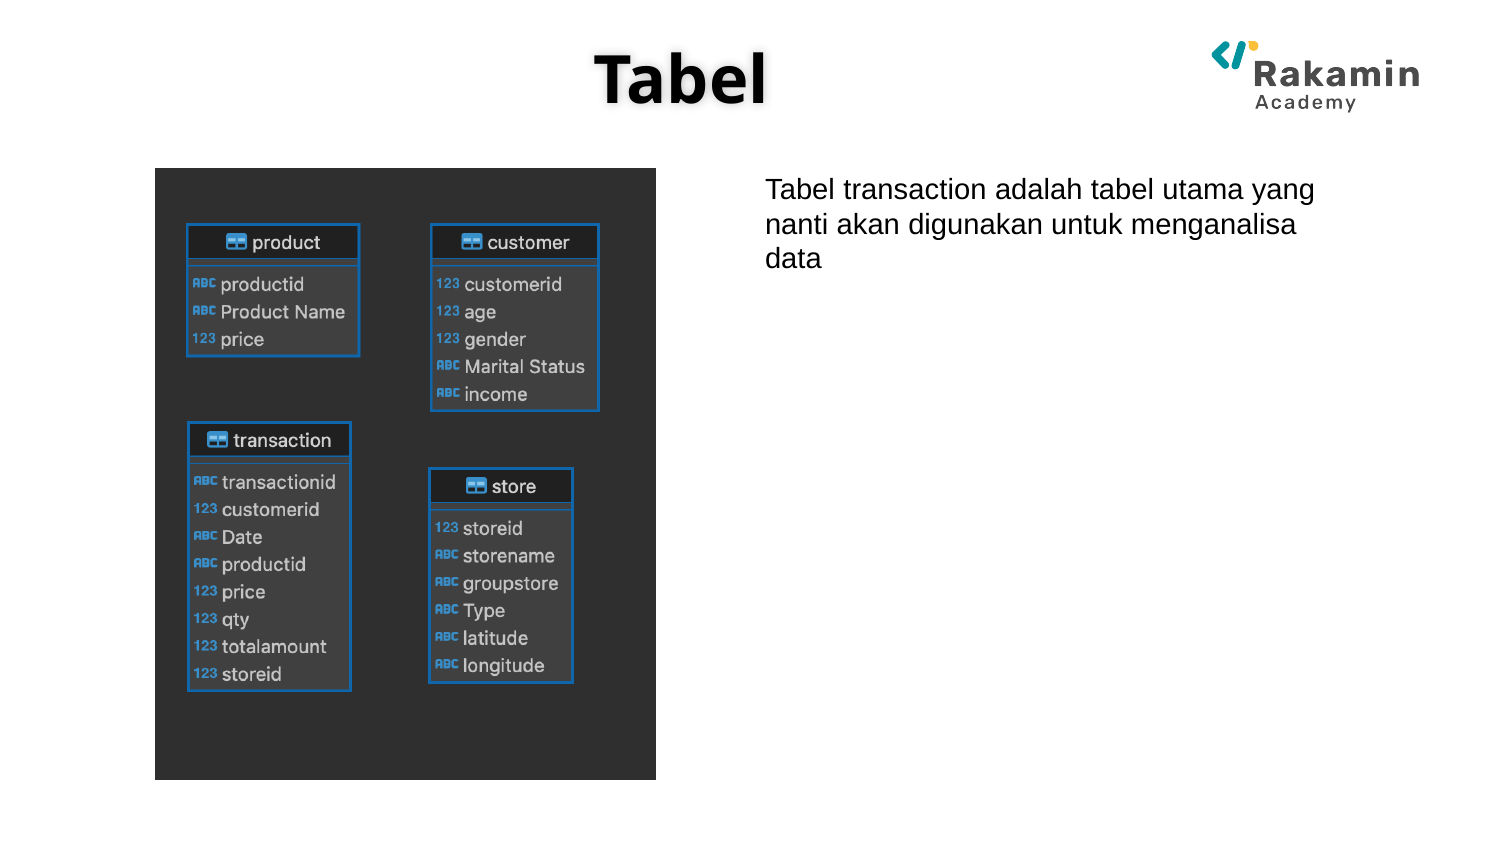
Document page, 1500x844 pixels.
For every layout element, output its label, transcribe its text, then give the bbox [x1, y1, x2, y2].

text_box Tabel transaction adalah tabel utama yang nanti akan digunakan untuk menganalisa data [750, 154, 1333, 290]
picture [154, 168, 656, 780]
text_box Tabel [0, 21, 1376, 132]
picture [1200, 30, 1431, 120]
